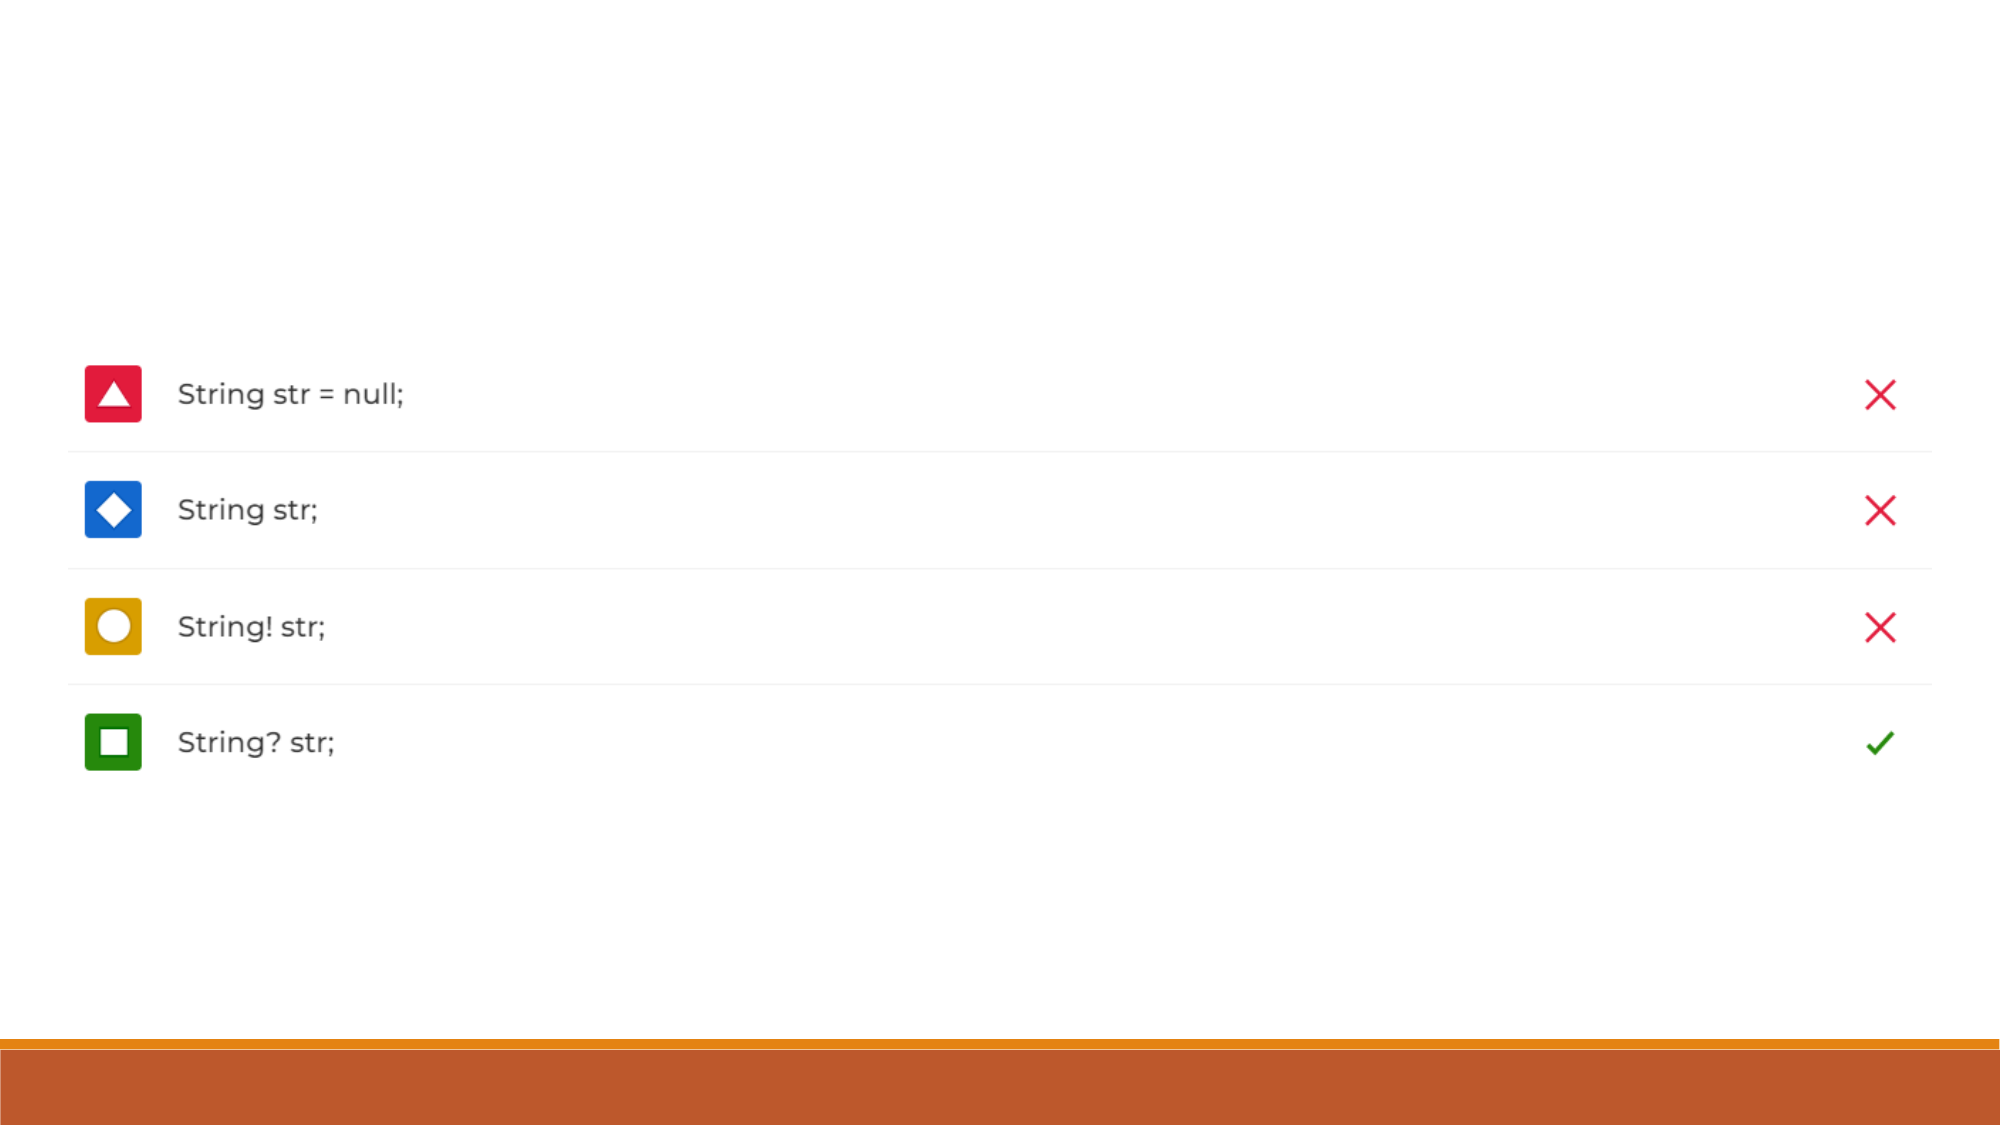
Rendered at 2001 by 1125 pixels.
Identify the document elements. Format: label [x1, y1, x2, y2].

picture [67, 347, 1933, 778]
